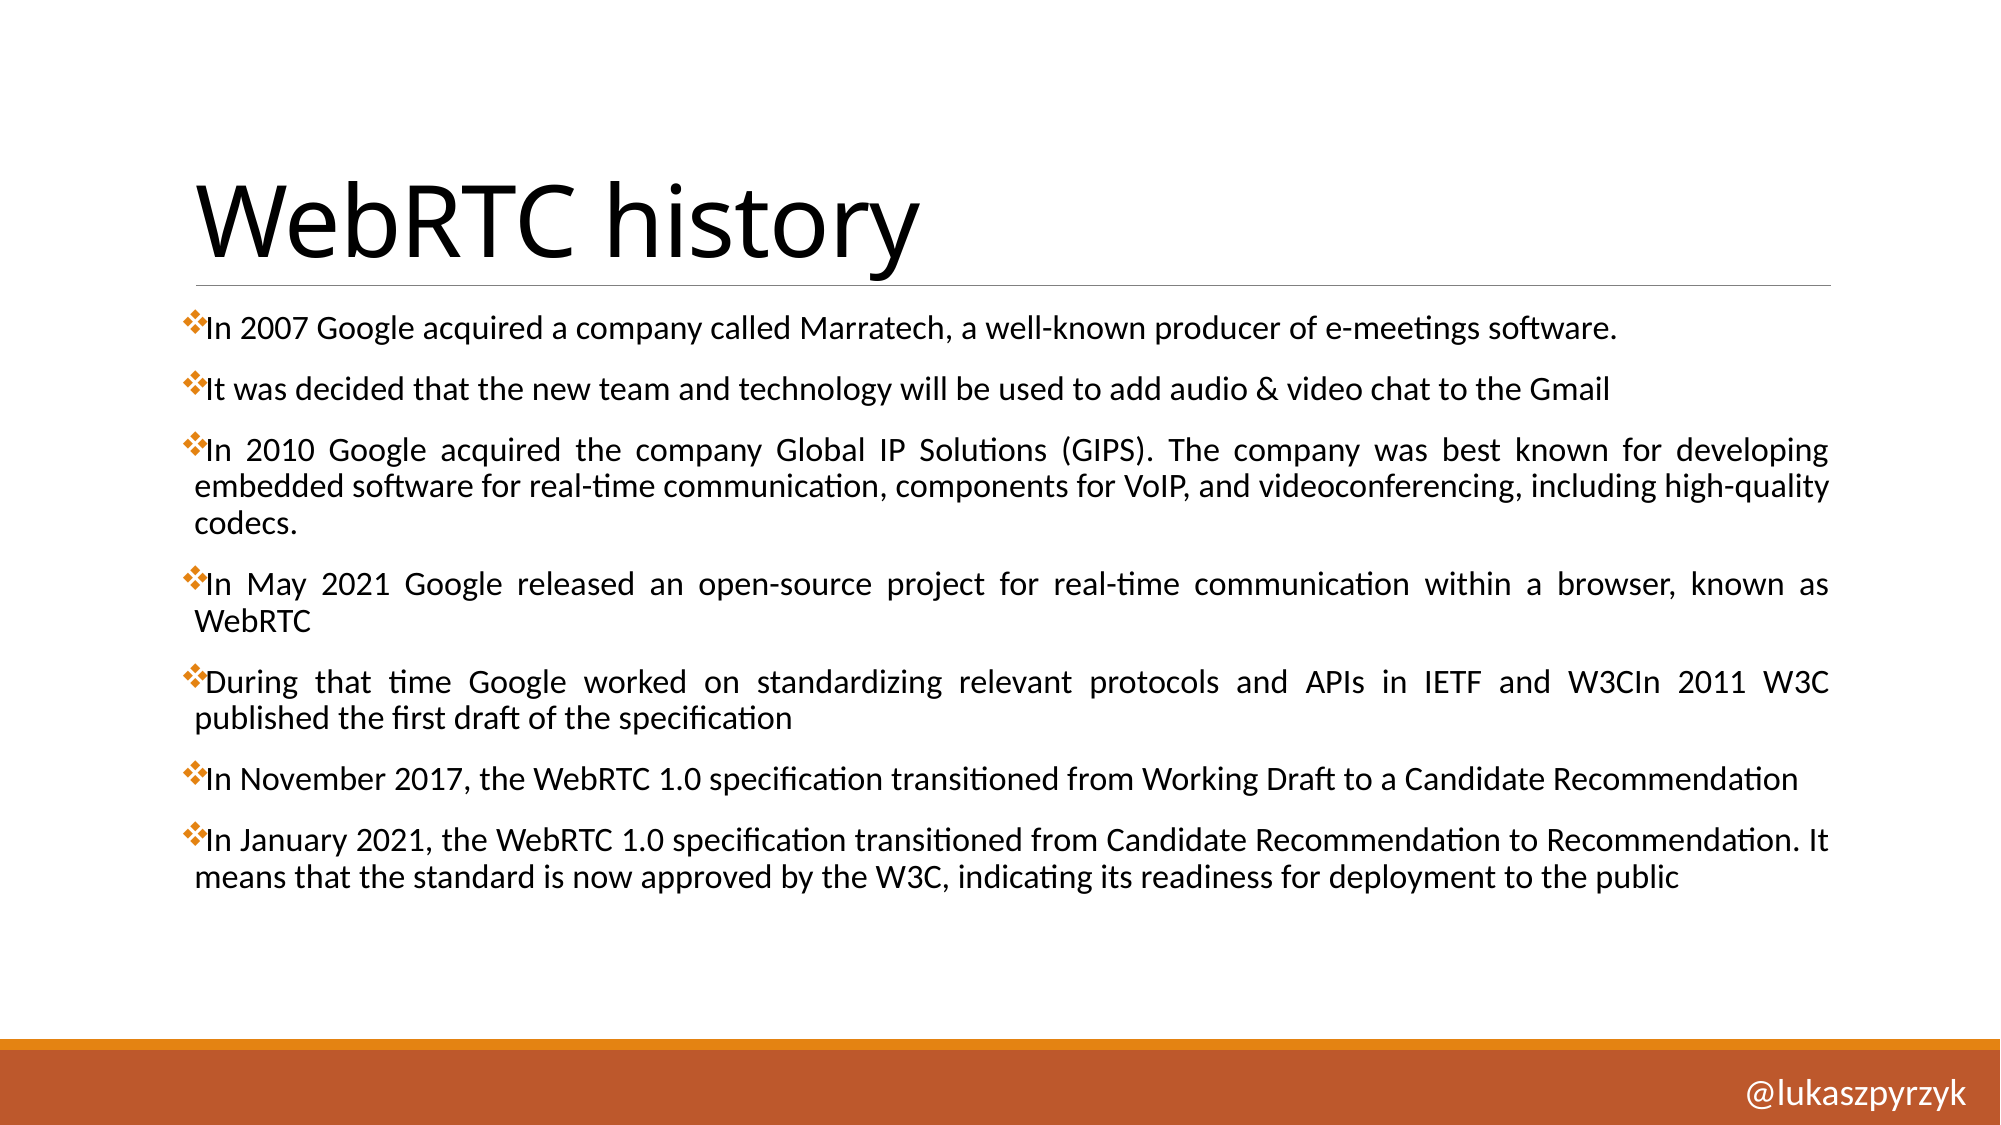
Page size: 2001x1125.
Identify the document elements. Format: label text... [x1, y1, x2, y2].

title WebRTC history [180, 47, 1830, 285]
text_box @lukaszpyrzyk [1728, 1060, 1982, 1121]
list In 2007 Google acquired a company called Marratech, a well-known producer of e-meetings software. It was decided that the new team and technology will be used to add audio & video chat to the Gmail In 2010 Google acquired the company Global IP Solutions (GIPS). The company was best known for developing embedded software for real-time communication, components for VoIP, and videoconferencing, including high-quality codecs. In May 2021 Google released an open-source project for real-time communication within a browser, known as WebRTC During that time Google worked on standardizing relevant protocols and APIs in IETF and W3CIn 2011 W3C published the first draft of the specification In November 2017, the WebRTC 1.0 specification transitioned from Working Draft to a Candidate Recommendation In January 2021, the WebRTC 1.0 specification transitioned from Candidate Recommendation to Recommendation. It means that the standard is now approved by the W3C, indicating its readiness for deployment to the public [180, 302, 1830, 963]
